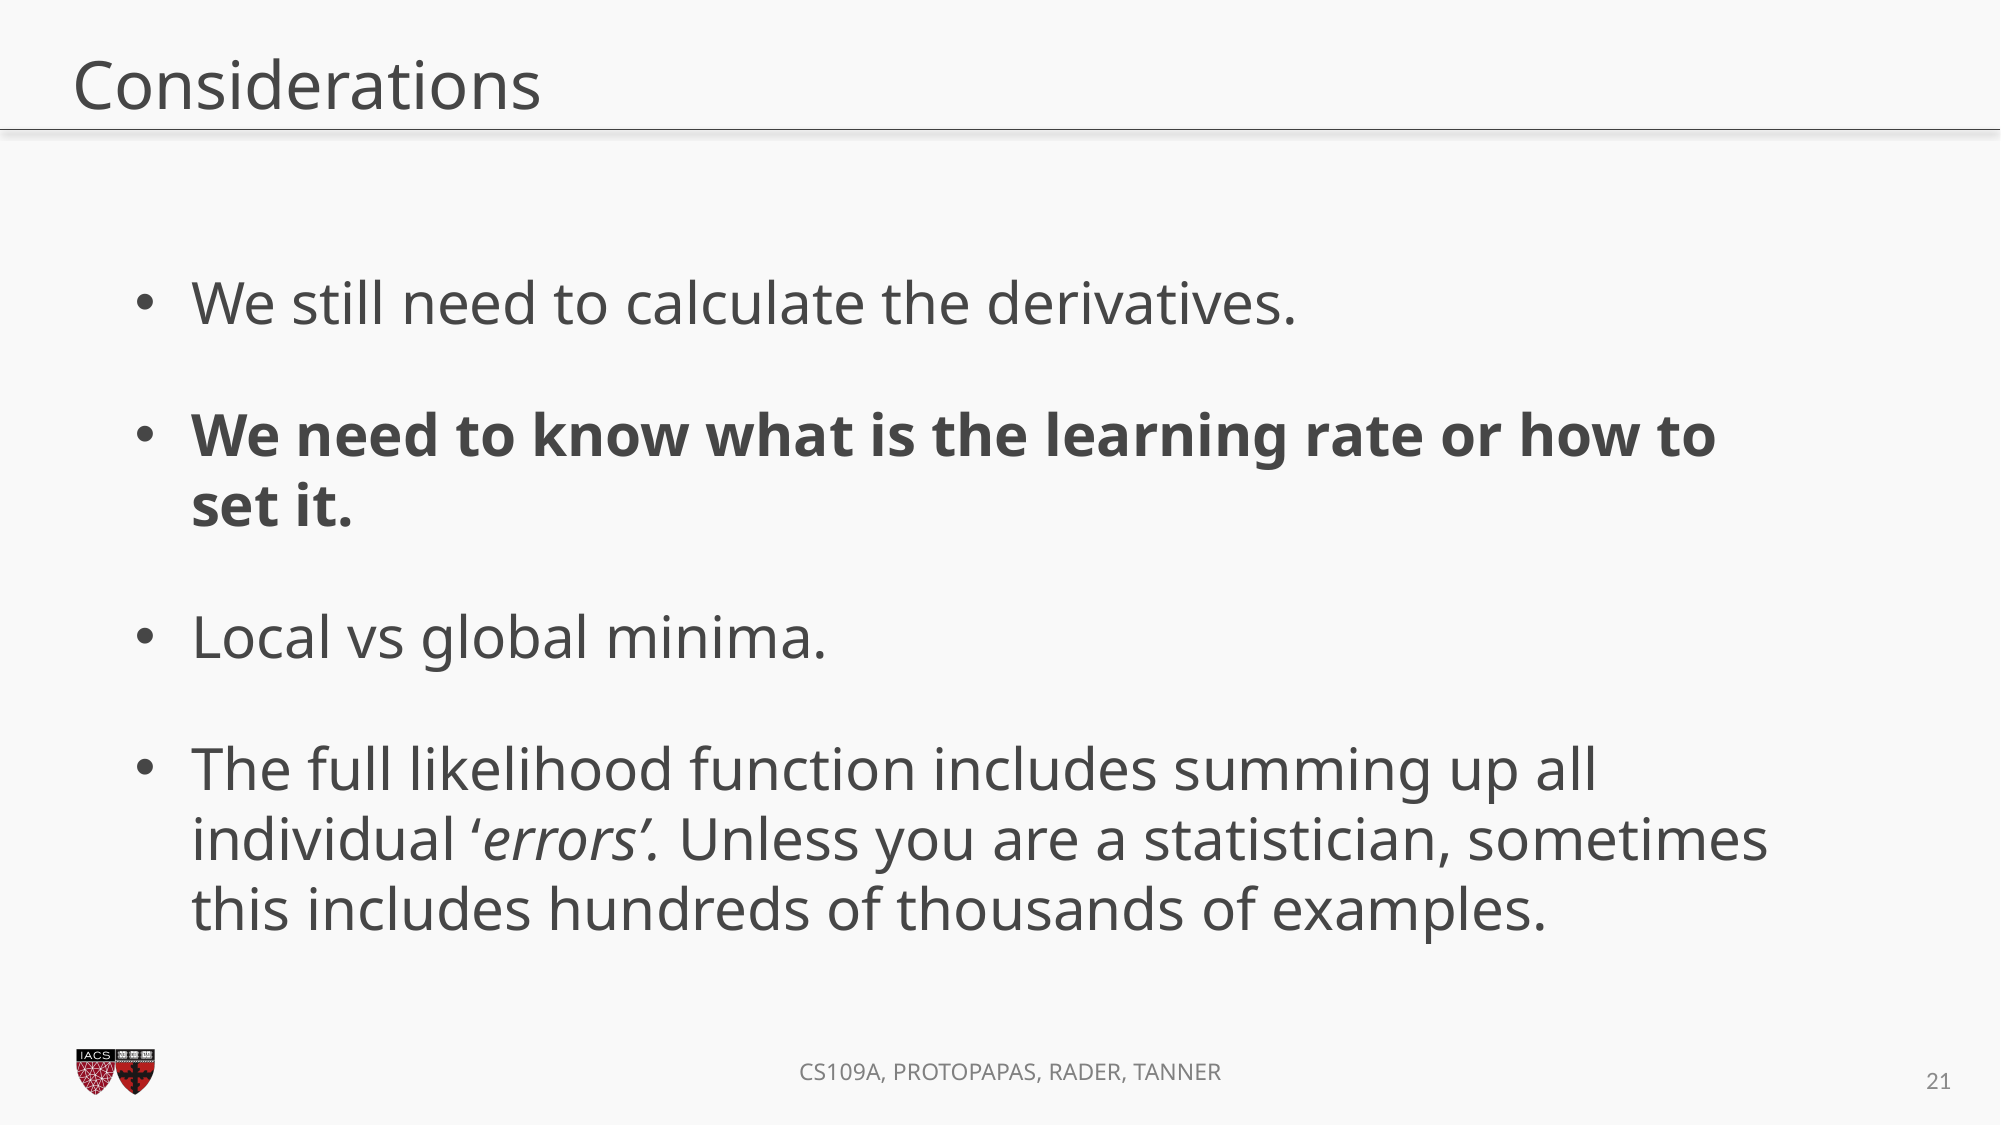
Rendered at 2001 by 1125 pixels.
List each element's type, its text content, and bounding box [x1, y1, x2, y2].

list We still need to calculate the derivatives. We need to know what is the learning rate or how to set it. Local vs global minima. The full likelihood function includes summing up all individual ‘errors’. Unless you are a statistician, sometimes this includes hundreds of thousands of examples. [120, 259, 1815, 606]
title Considerations [57, 35, 1943, 162]
slide_number 21 [1500, 1050, 1967, 1110]
picture [75, 1049, 155, 1095]
